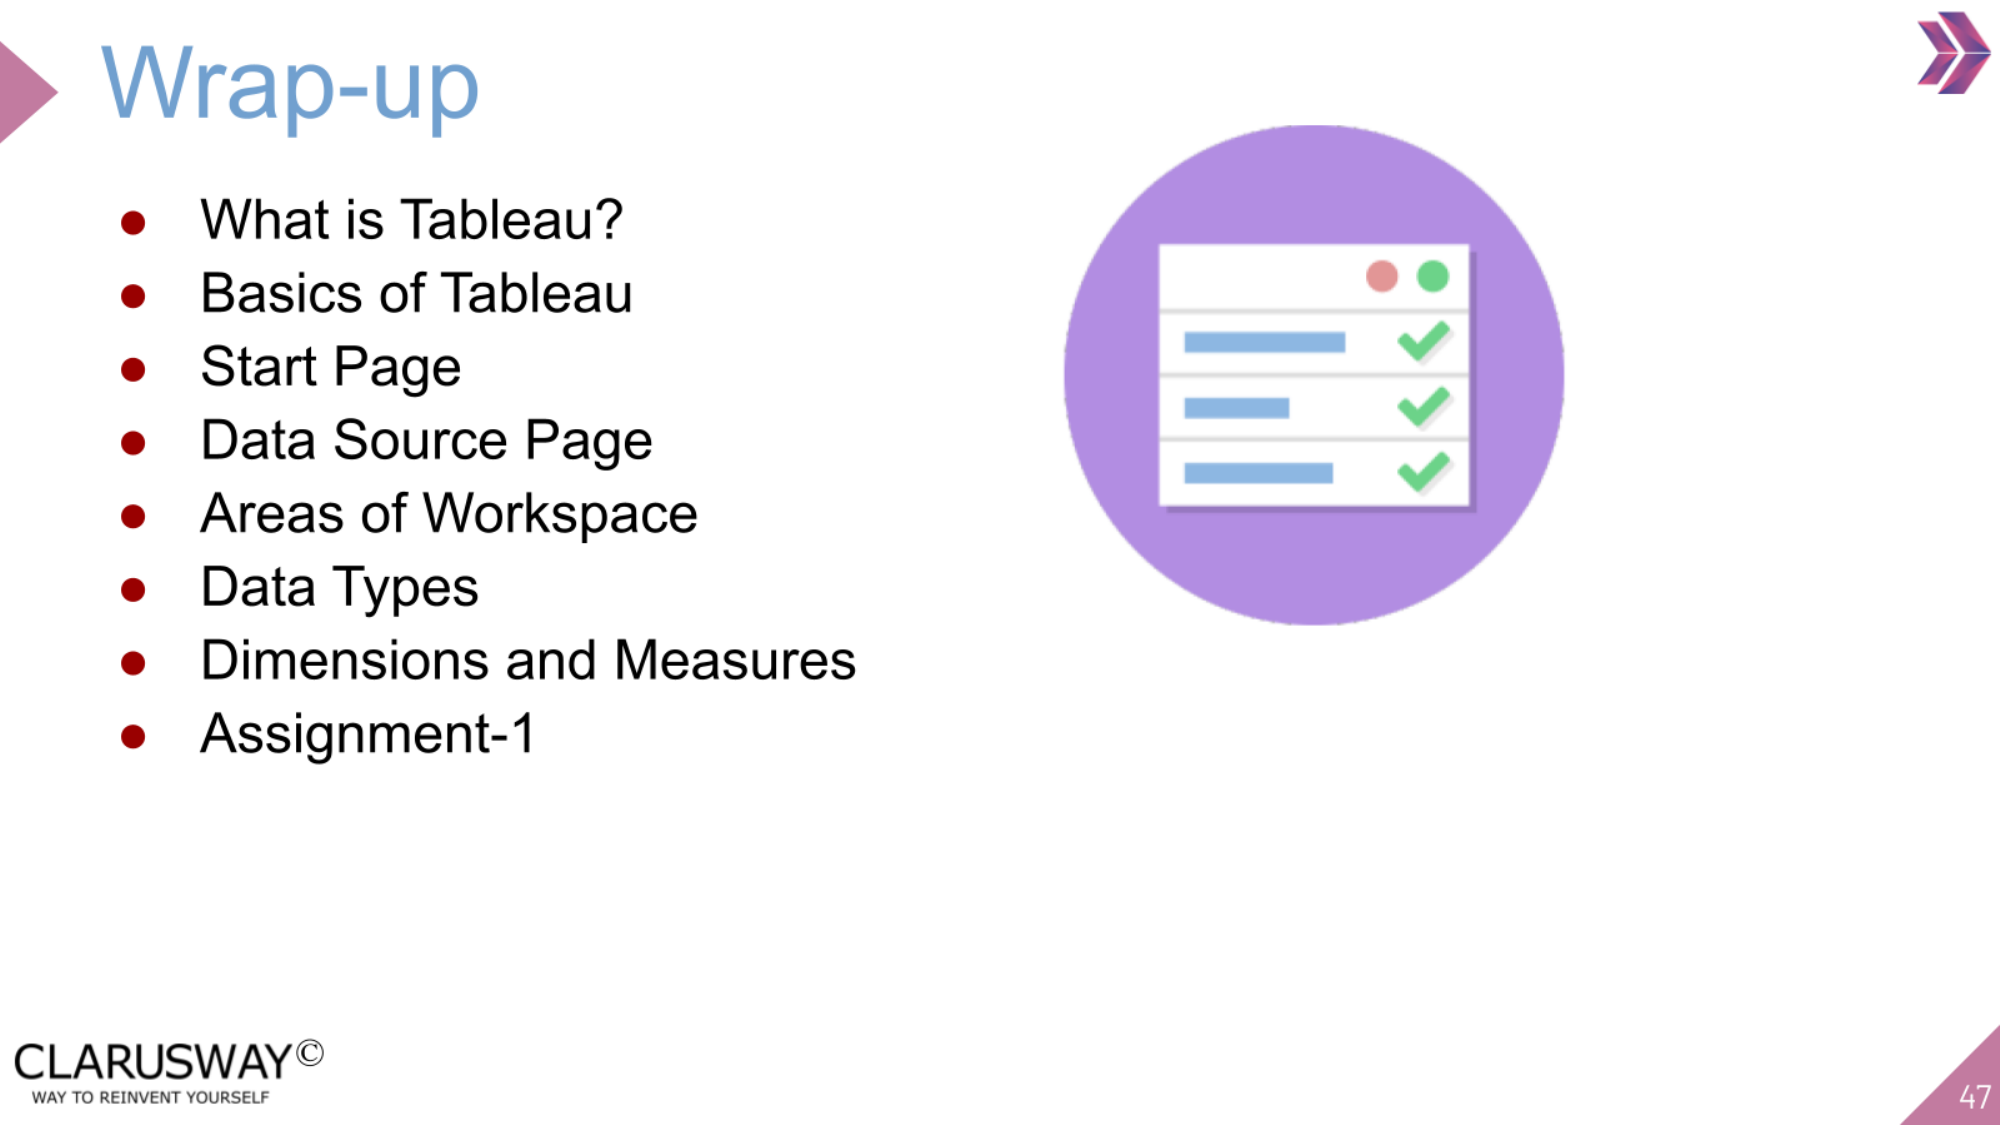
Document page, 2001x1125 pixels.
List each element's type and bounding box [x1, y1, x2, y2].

list [0, 0, 2000, 1125]
